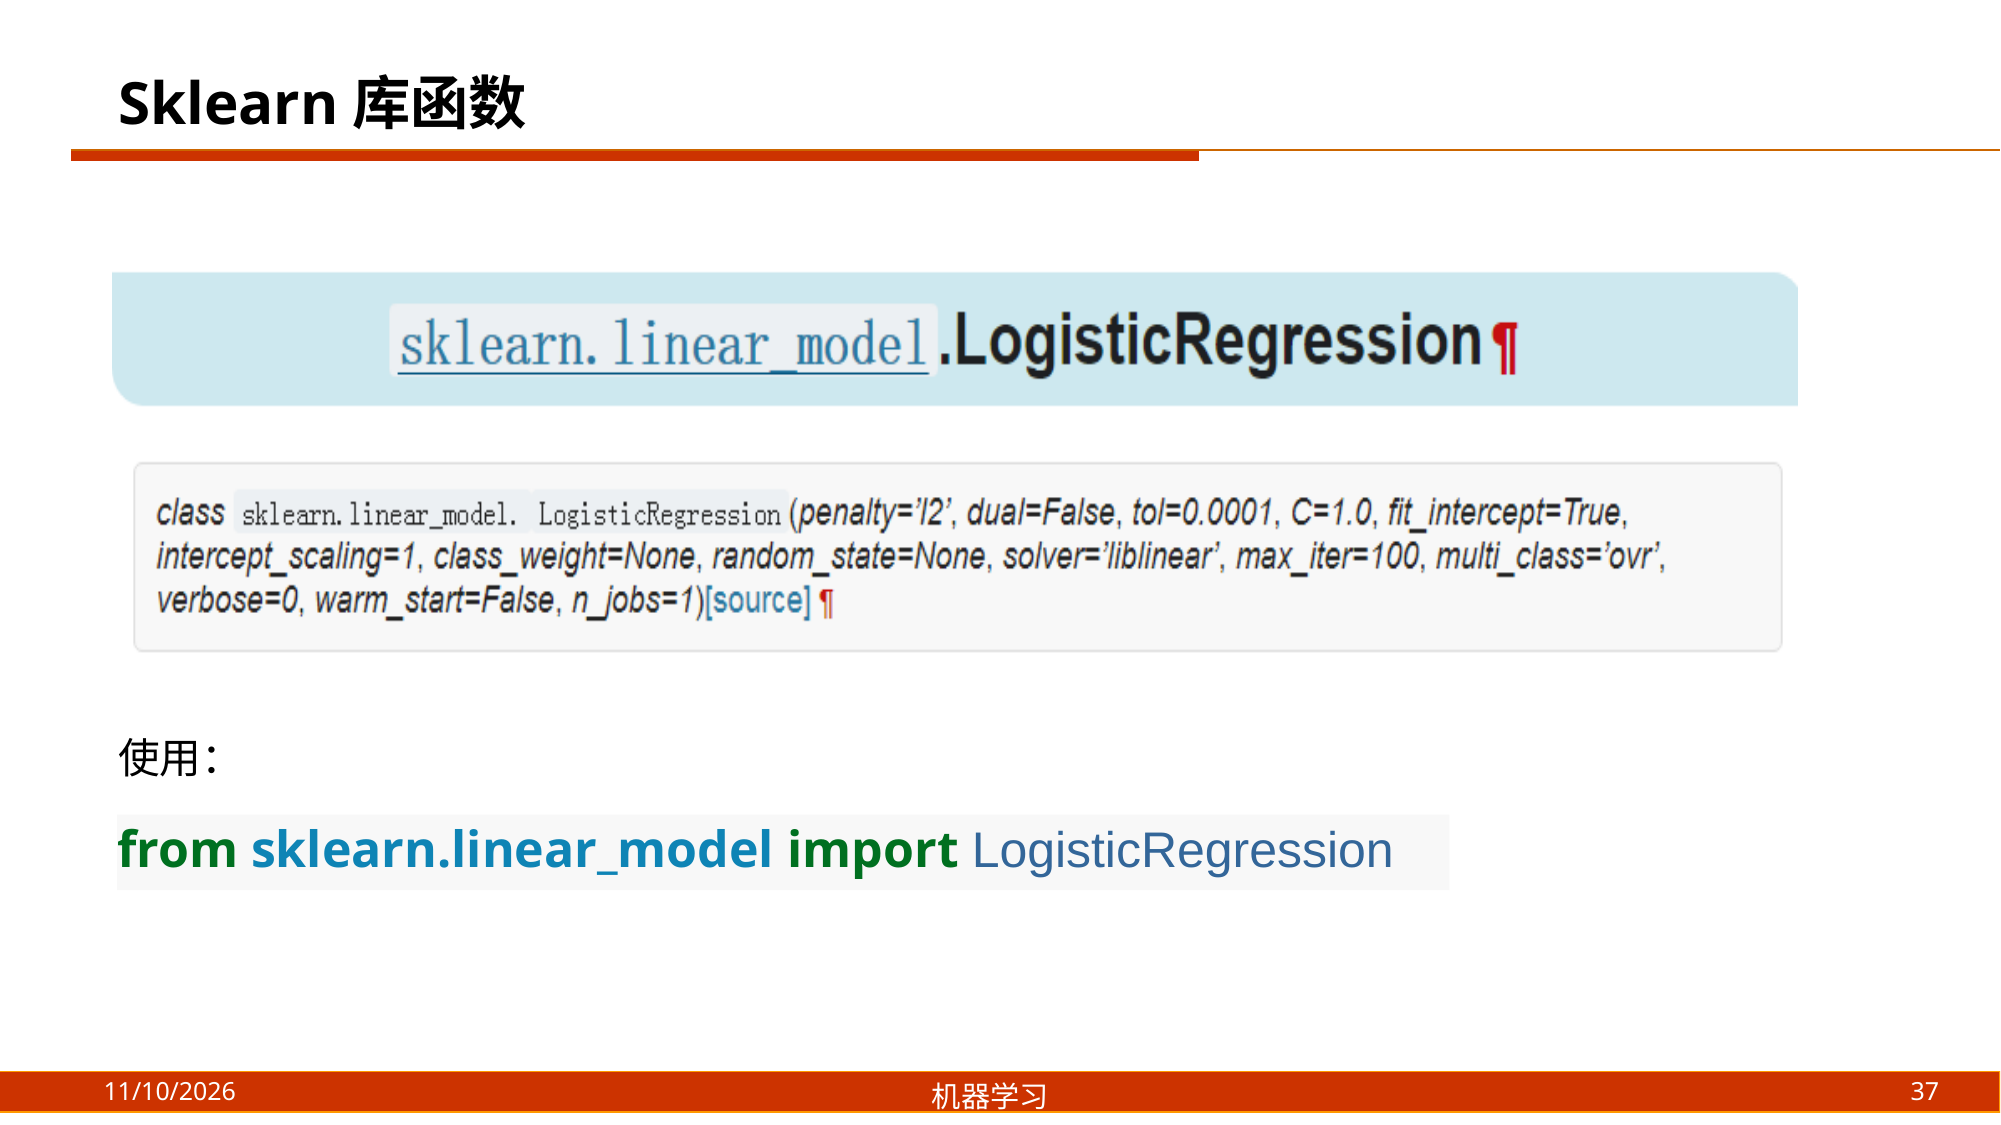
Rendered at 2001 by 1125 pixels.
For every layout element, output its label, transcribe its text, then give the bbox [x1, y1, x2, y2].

slide_number 37 [1505, 1074, 1940, 1113]
text_box Sklearn库函数 [103, 58, 734, 144]
text_box 使用： [103, 724, 258, 790]
picture [112, 252, 1798, 663]
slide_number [103, 1074, 538, 1115]
text_box from sklearn.linear_model import LogisticRegression [117, 814, 1450, 891]
